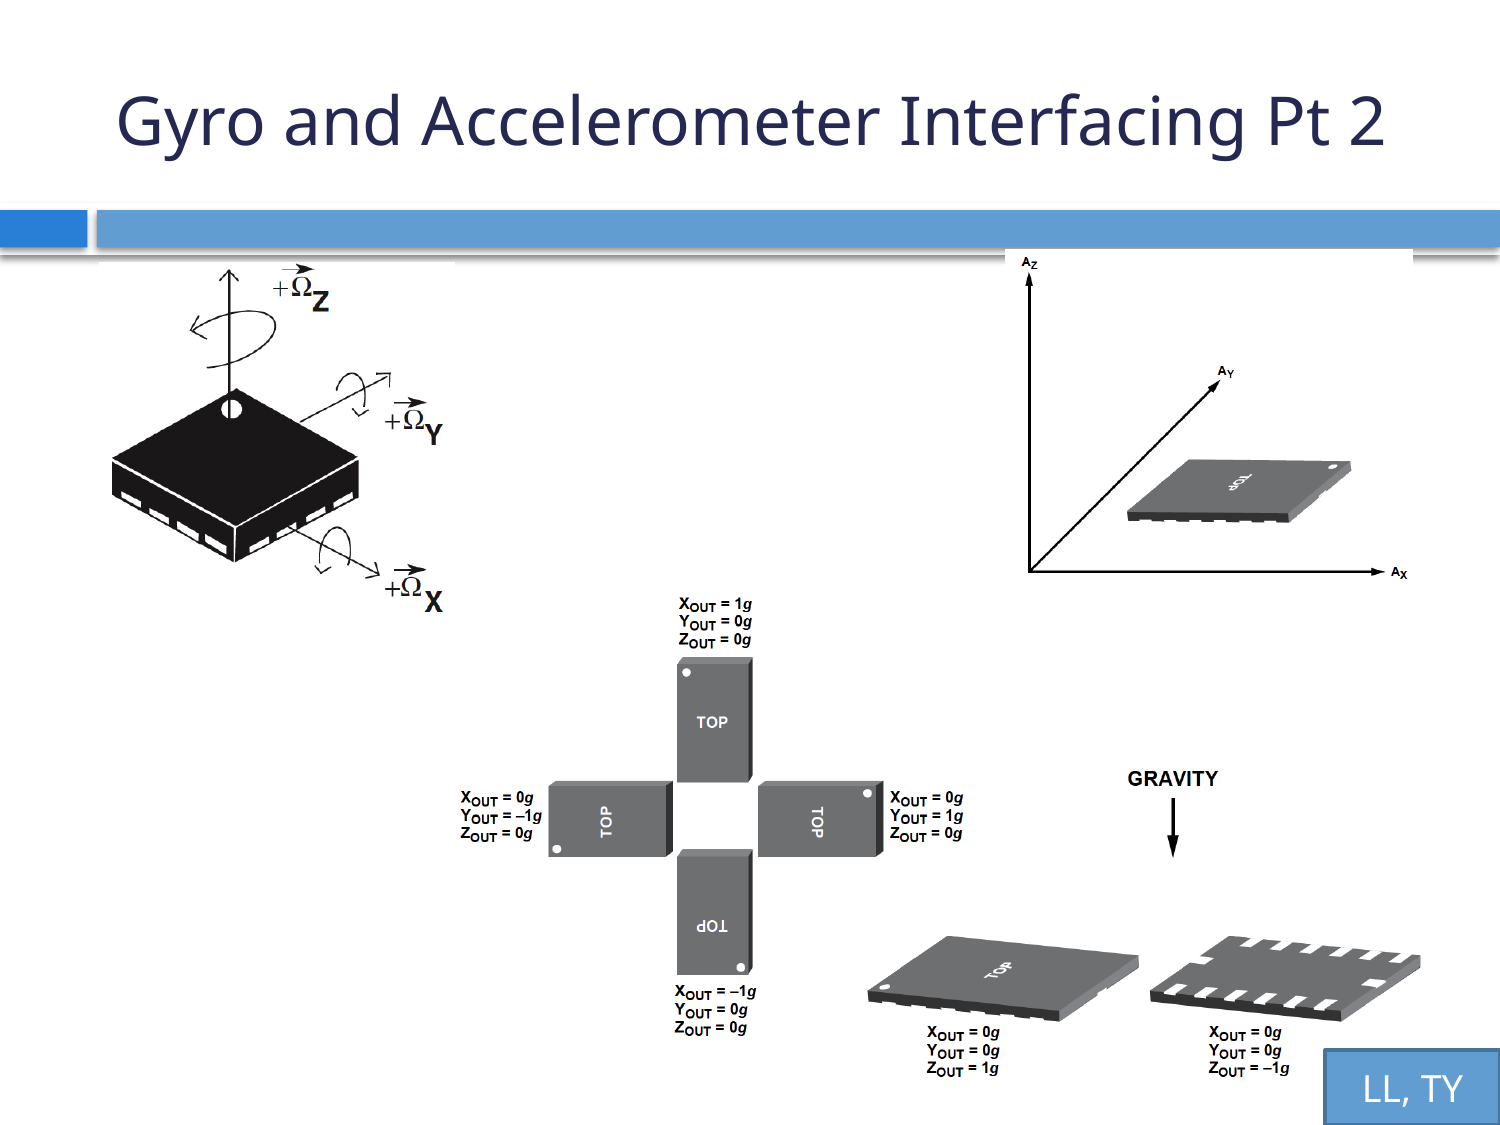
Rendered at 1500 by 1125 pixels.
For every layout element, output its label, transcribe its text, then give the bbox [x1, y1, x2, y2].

text_box LL, TY [1323, 1048, 1500, 1125]
title Gyro and Accelerometer Interfacing Pt 2 [100, 37, 1438, 200]
picture [1005, 249, 1413, 580]
picture [99, 262, 1426, 1082]
